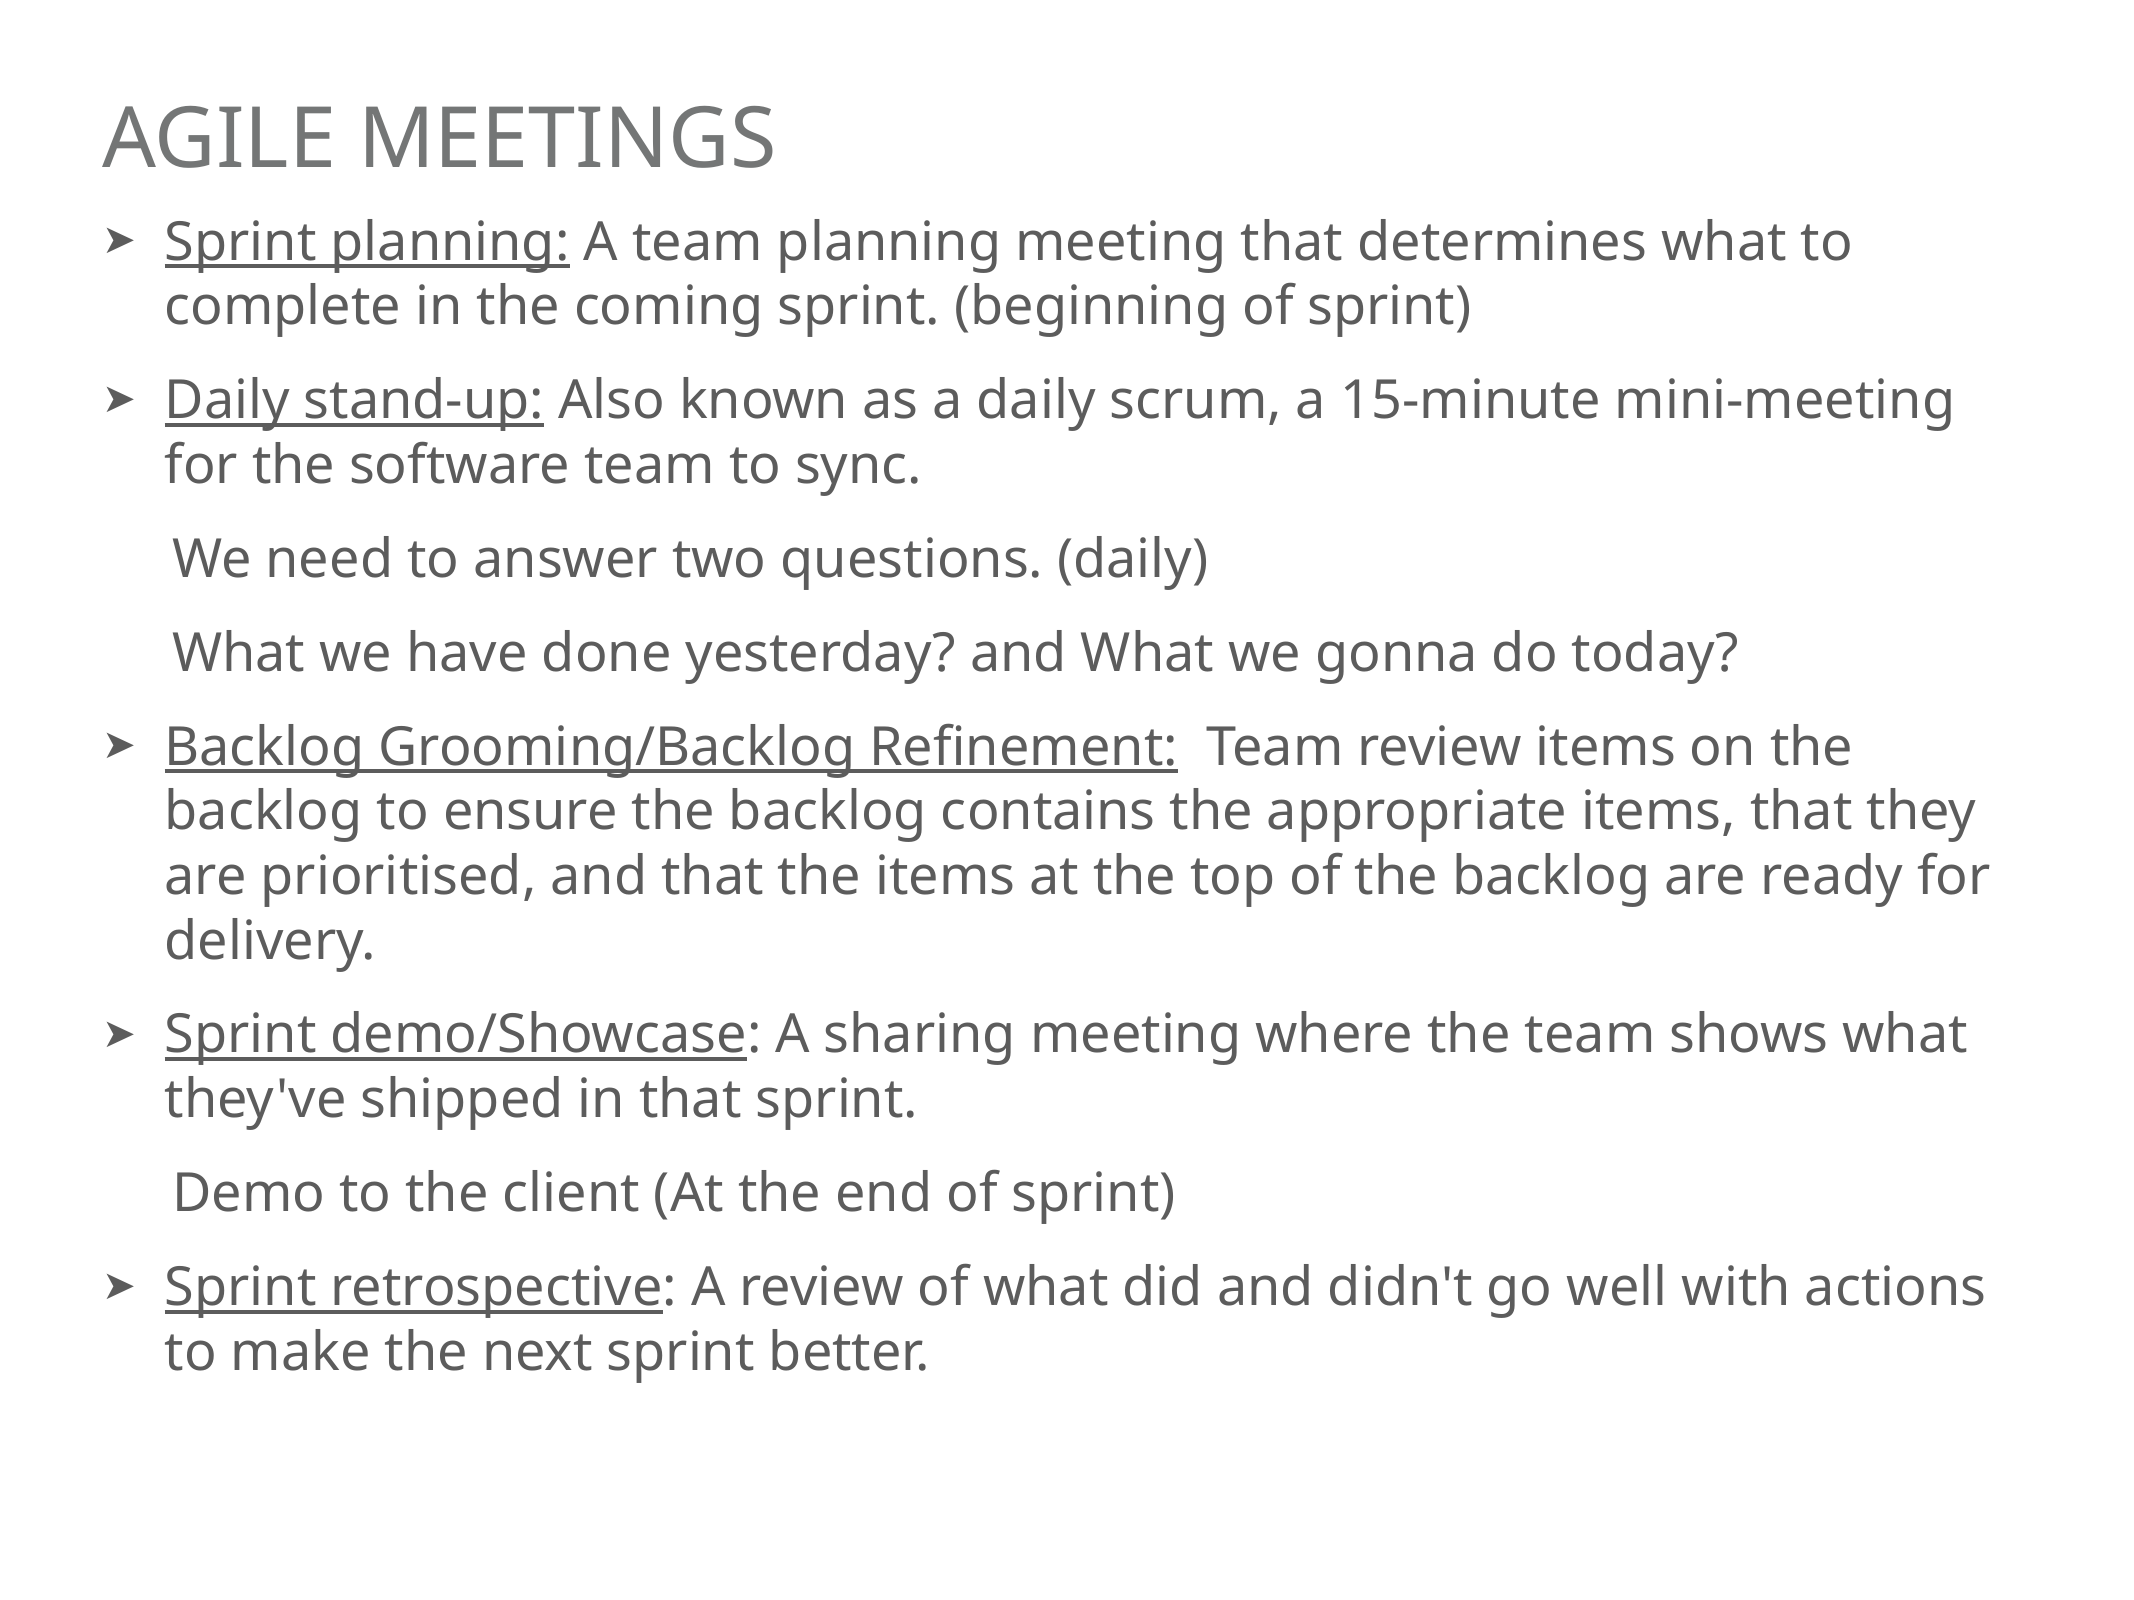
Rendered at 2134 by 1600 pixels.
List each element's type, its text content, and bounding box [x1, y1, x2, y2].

title Agile meetings [93, 74, 2041, 195]
list Sprint planning: A team planning meeting that determines what to complete in the coming sprint. (beginning of sprint) Daily stand-up: Also known as a daily scrum, a 15-minute mini-meeting for the software team to sync. We need to answer two questions. (daily) What we have done yesterday? and What we gonna do today? Backlog Grooming/Backlog Refinement: Team review items on the backlog to ensure the backlog contains the appropriate items, that they are prioritised, and that the items at the top of the backlog are ready for delivery. Sprint demo/Showcase: A sharing meeting where the team shows what they've shipped in that sprint. Demo to the client (At the end of sprint) Sprint retrospective: A review of what did and didn't go well with actions to make the next sprint better. [93, 197, 2041, 1482]
